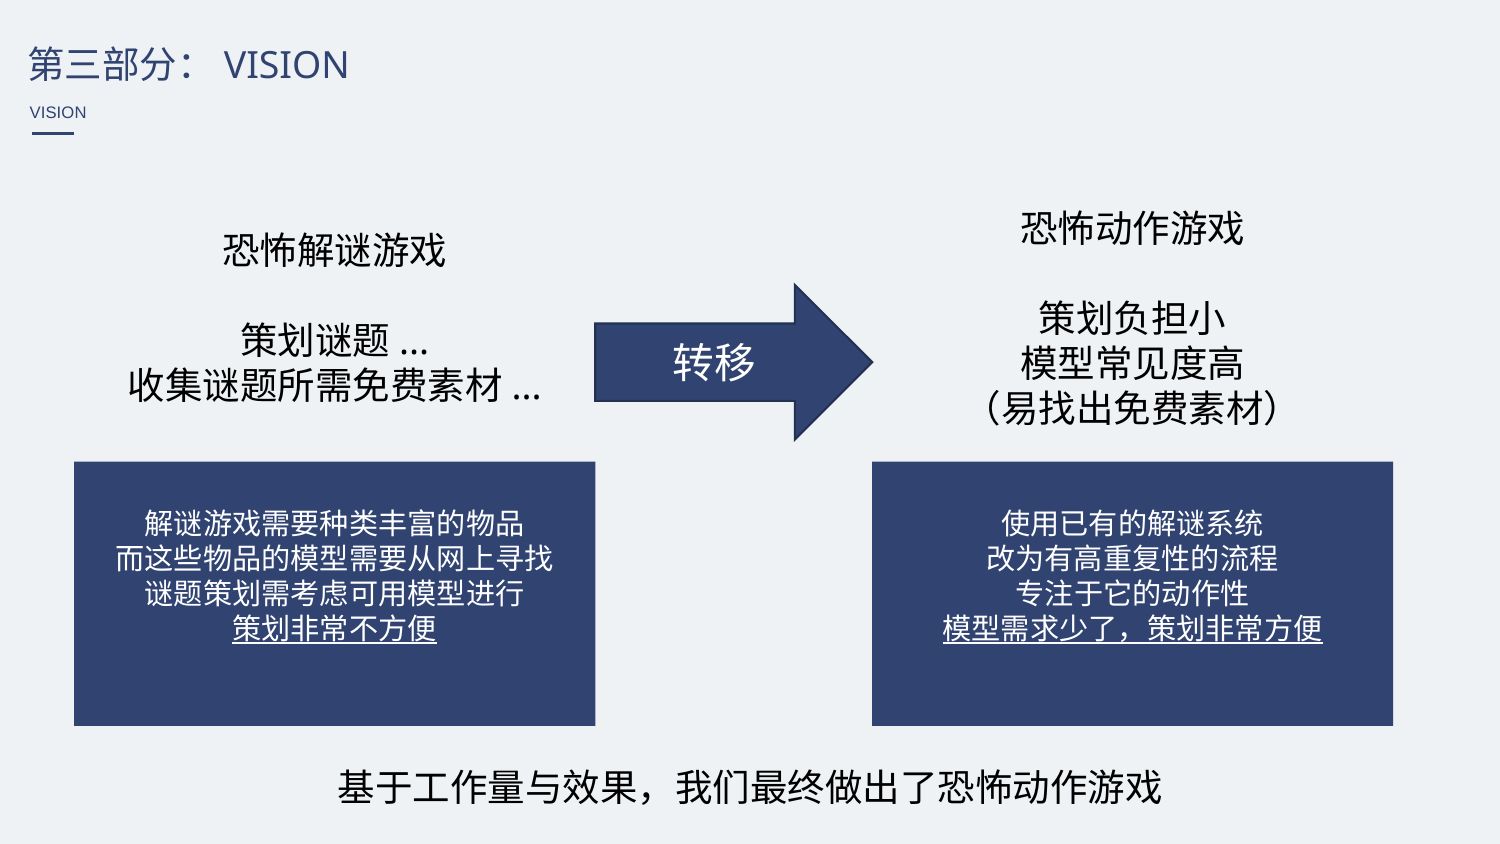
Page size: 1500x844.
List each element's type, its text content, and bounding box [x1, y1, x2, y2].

text_box [73, 461, 596, 727]
text_box [871, 461, 1394, 727]
text_box 基于工作量与效果，我们最终做出了恐怖动作游戏 [322, 756, 1178, 817]
text_box 使用已有的解谜系统 改为有高重复性的流程 专注于它的动作性 模型需求少了，策划非常方便 [872, 497, 1393, 653]
text_box 恐怖解谜游戏 策划谜题... 收集谜题所需免费素材... [112, 220, 557, 415]
text_box 第三部分：VISION [12, 33, 365, 94]
text_box 恐怖动作游戏 策划负担小 模型常见度高 （易找出免费素材） [948, 197, 1317, 438]
text_box 解谜游戏需要种类丰富的物品 而这些物品的模型需要从网上寻找 谜题策划需考虑可用模型进行 策划非常不方便 [74, 497, 596, 653]
text_box VISION [14, 94, 102, 129]
text_box 转移 [594, 282, 874, 443]
